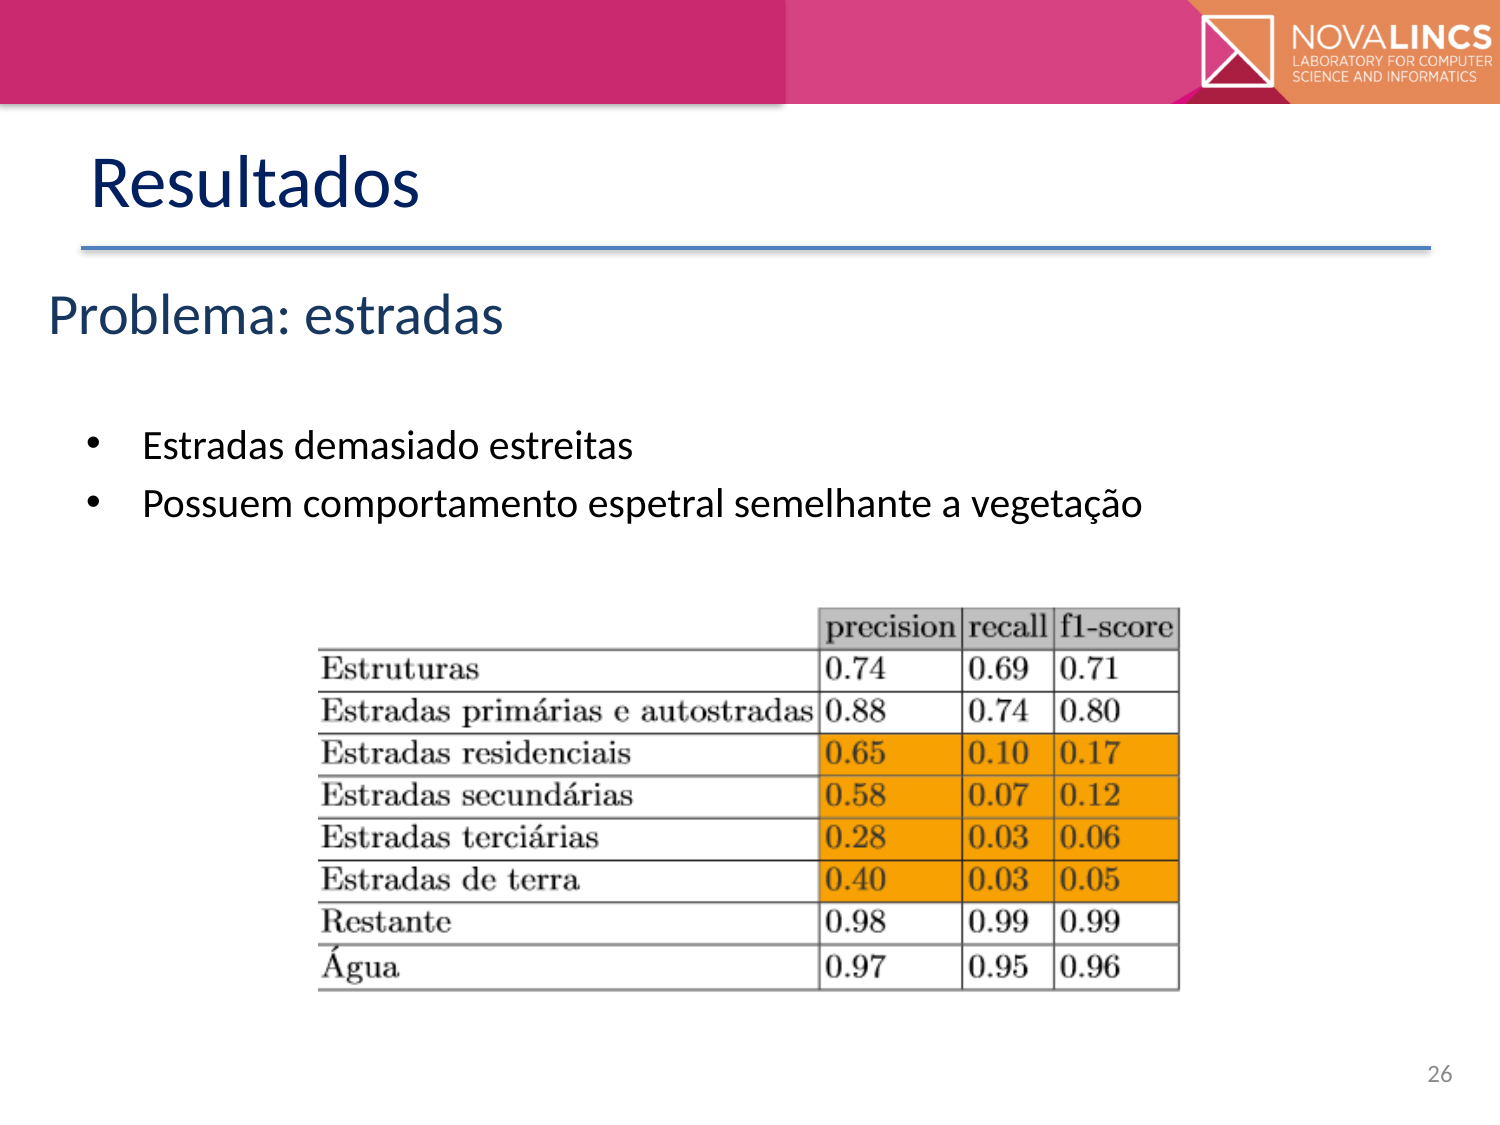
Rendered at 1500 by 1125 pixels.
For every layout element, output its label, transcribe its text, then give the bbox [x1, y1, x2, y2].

text_box Problema: estradas [33, 255, 1384, 368]
slide_number 26 [1117, 1042, 1468, 1103]
picture [317, 594, 1182, 1000]
title Resultados [74, 120, 1426, 234]
list Estradas demasiado estreitas Possuem comportamento espetral semelhante a vegetação [70, 409, 1438, 623]
picture [786, 0, 1500, 104]
